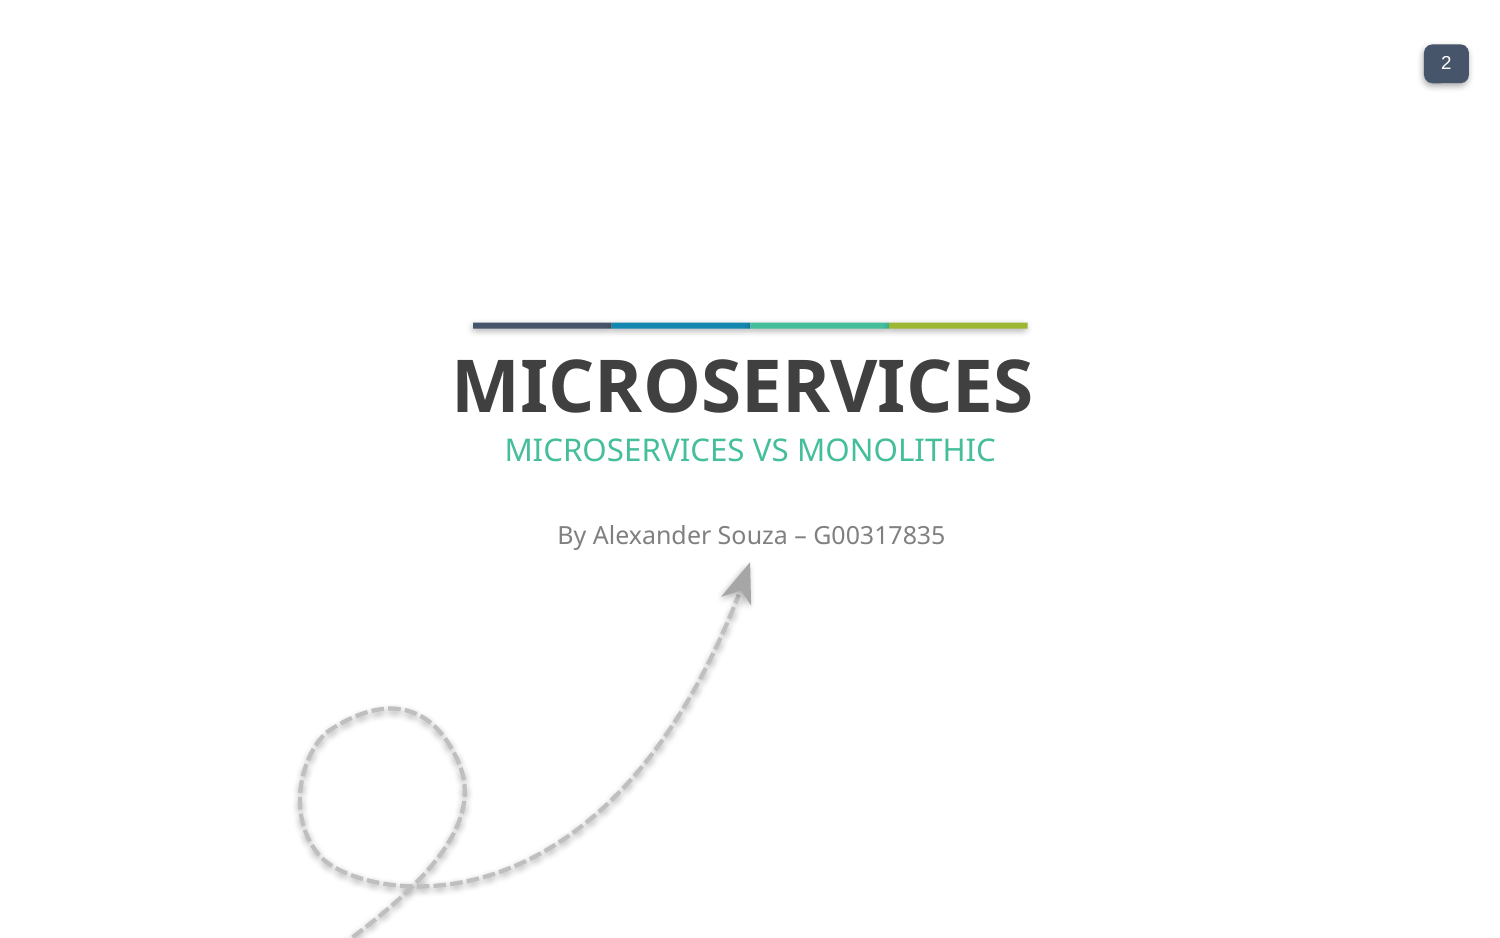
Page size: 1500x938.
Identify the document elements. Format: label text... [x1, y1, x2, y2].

list MICROSERVICES [441, 353, 1045, 413]
text_box [297, 706, 678, 938]
list MICROSERVICES VS MONOLITHIC [473, 433, 1029, 465]
list By Alexander Souza – G00317835 [475, 510, 1028, 721]
